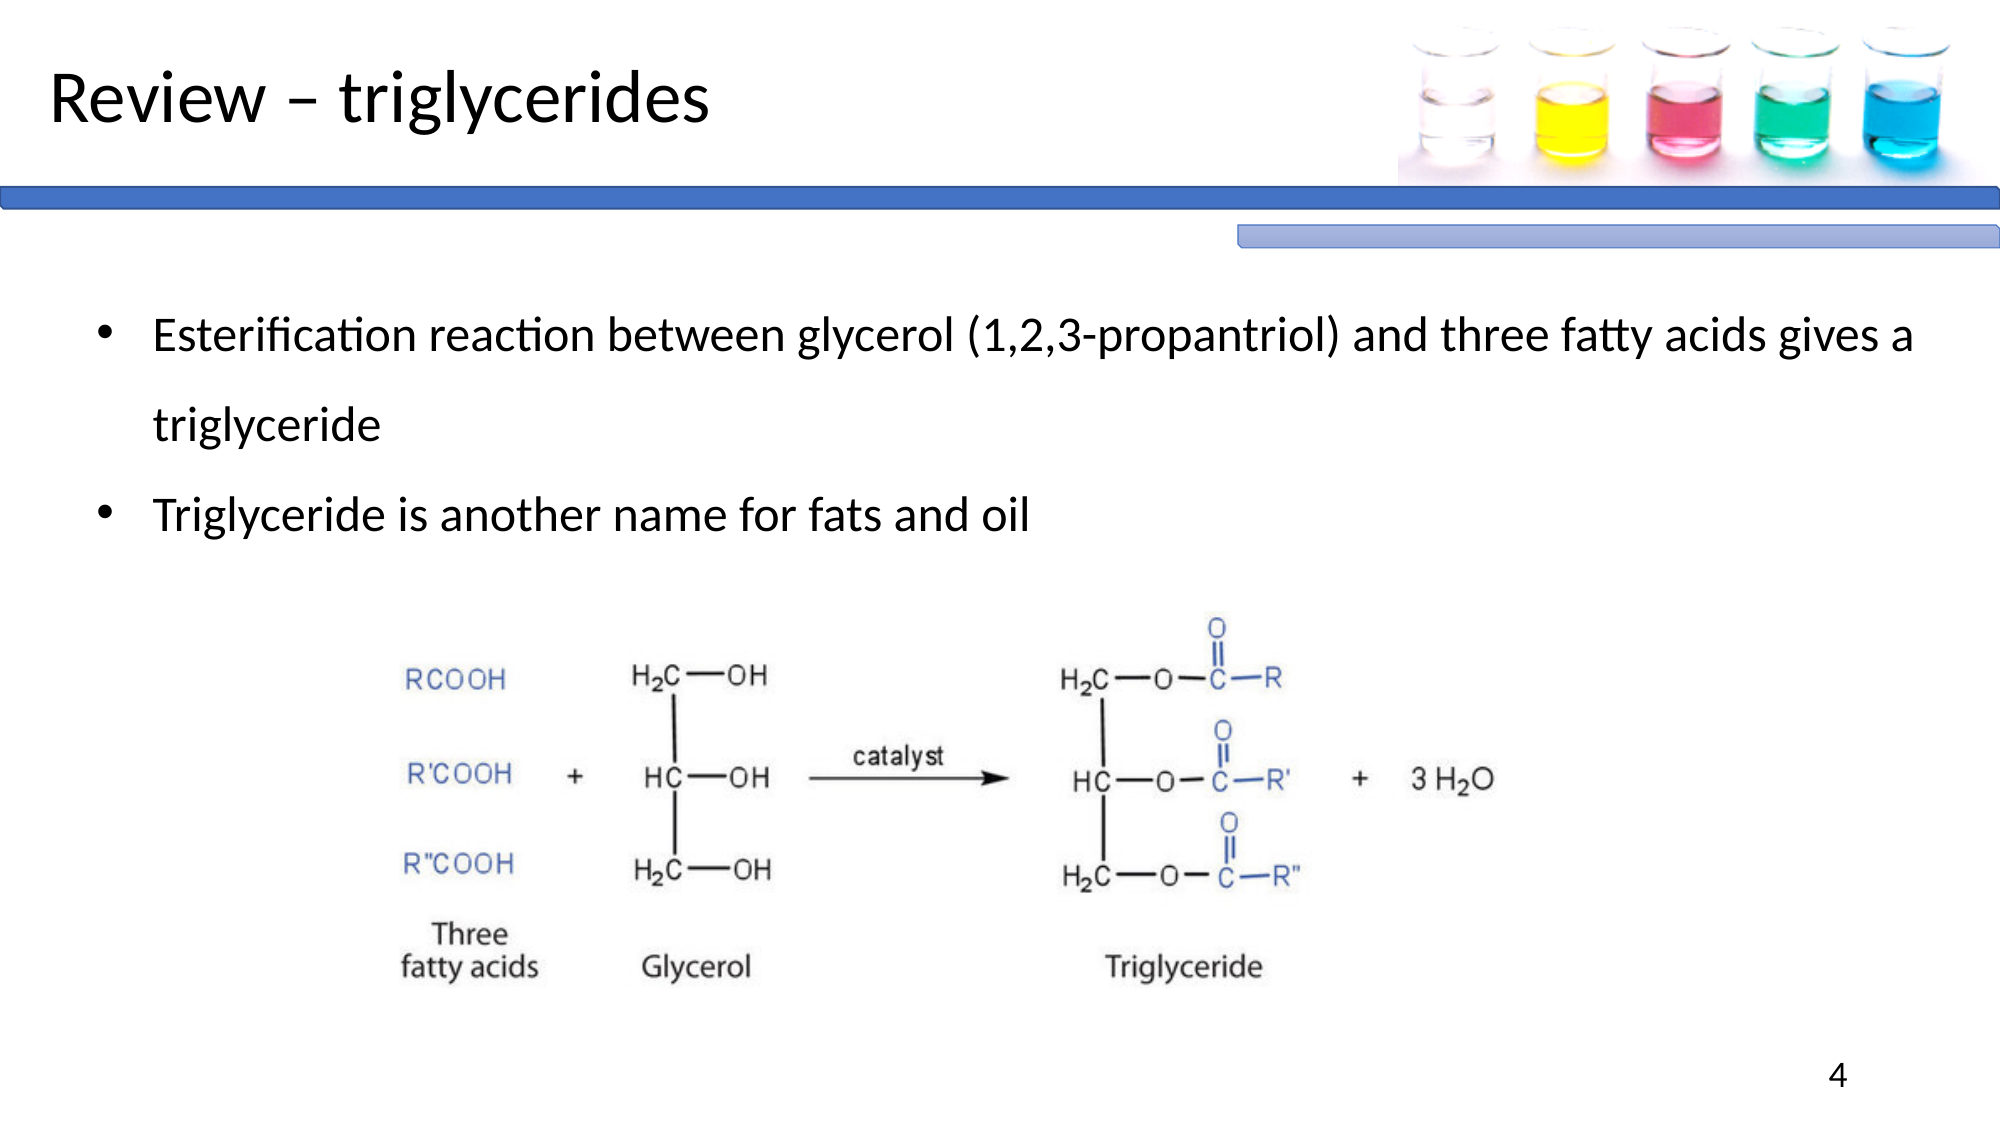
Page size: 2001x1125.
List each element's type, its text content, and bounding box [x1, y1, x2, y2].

slide_number 4 [1412, 1042, 1863, 1103]
picture [1398, 0, 2000, 187]
text_box Esterification reaction between glycerol (1,2,3-propantriol) and three fatty acids gives a triglyceride Triglyceride is another name for fats and oil [81, 264, 1974, 549]
text_box Review – triglycerides [34, 40, 1324, 146]
text_box [0, 185, 2000, 210]
text_box [1237, 224, 2000, 249]
picture [311, 611, 1560, 1007]
